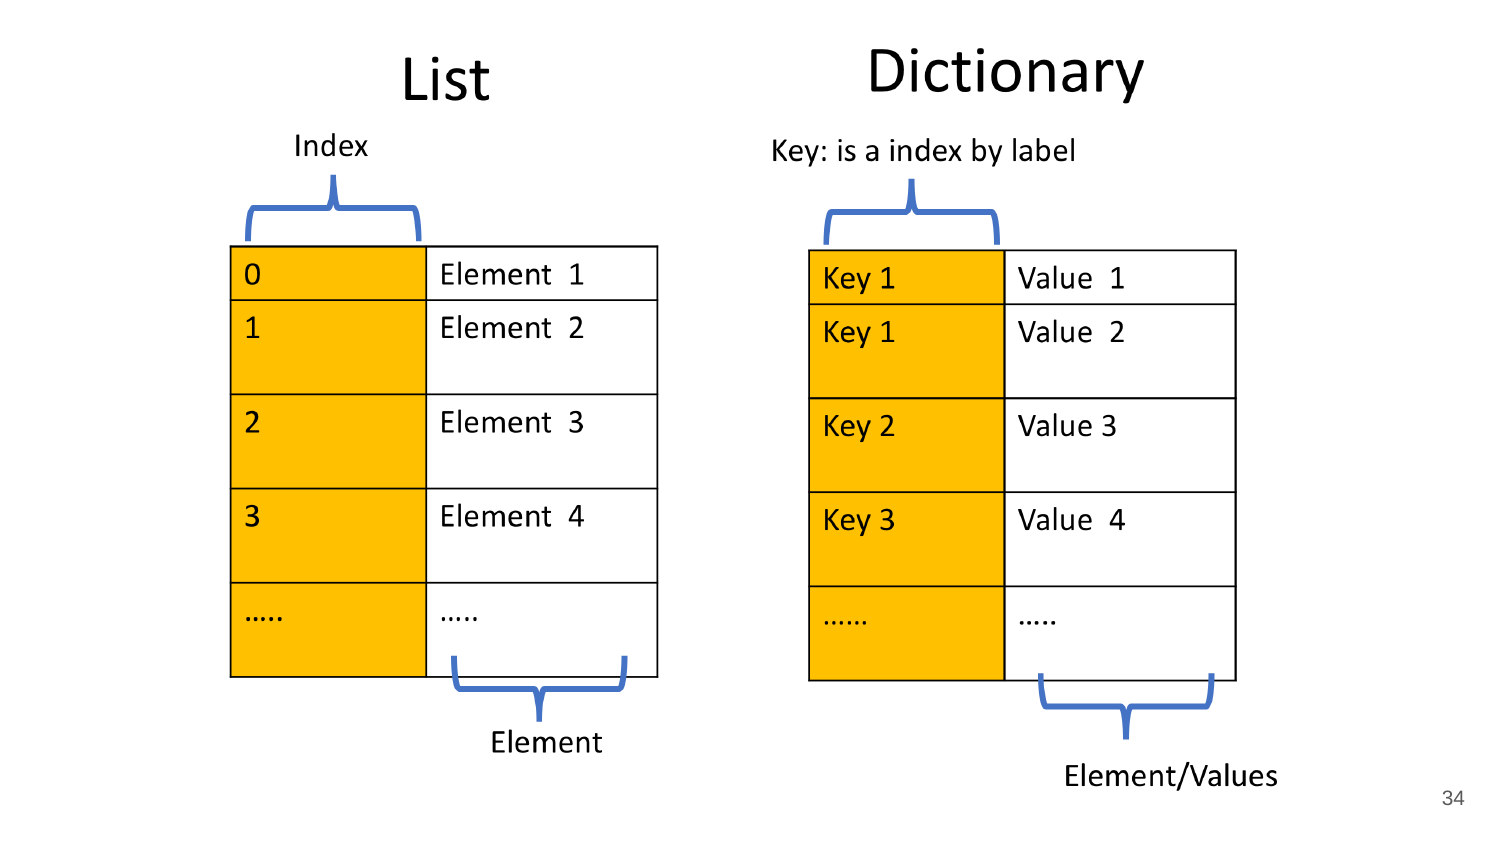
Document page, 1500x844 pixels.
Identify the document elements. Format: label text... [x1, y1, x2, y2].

picture [161, 24, 1339, 819]
slide_number ‹#› [1389, 764, 1480, 830]
